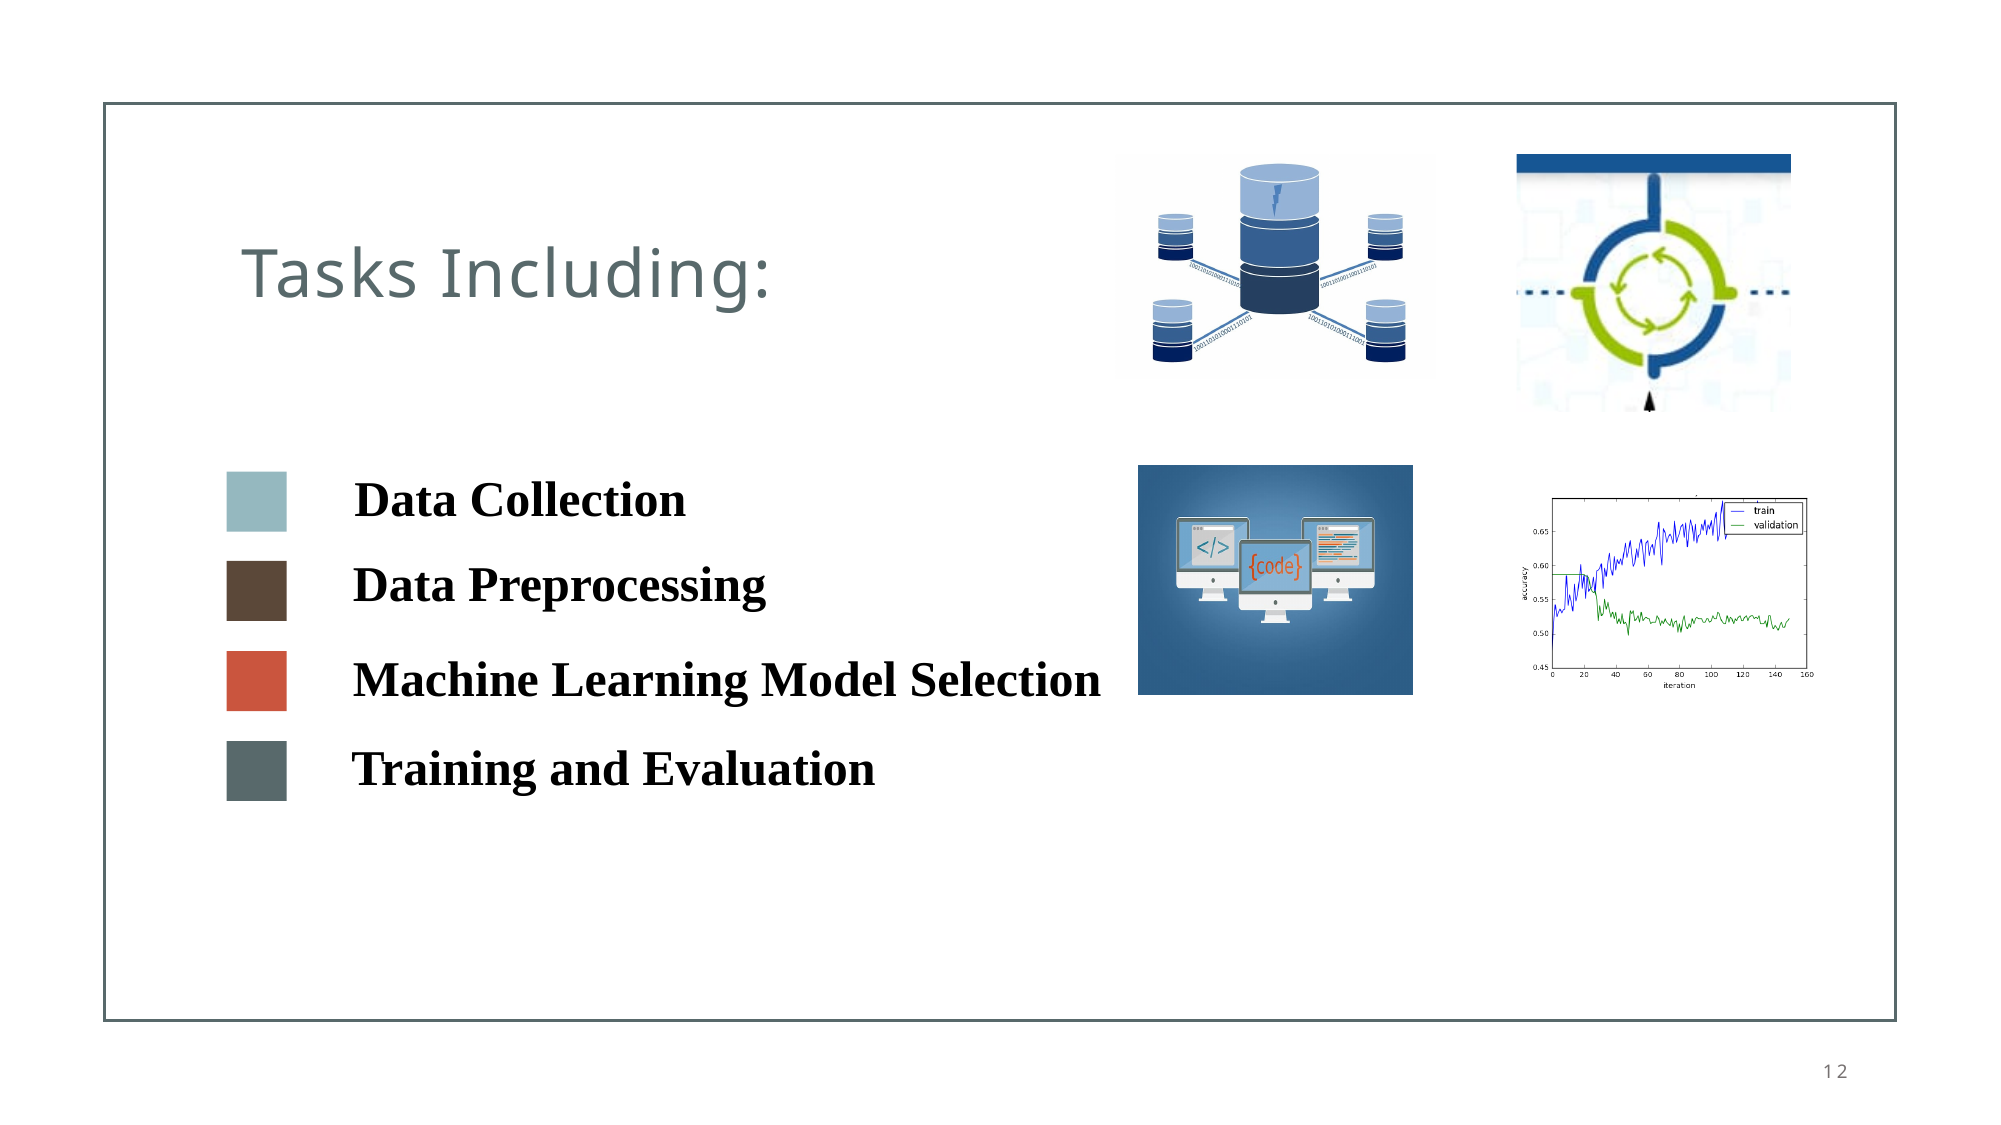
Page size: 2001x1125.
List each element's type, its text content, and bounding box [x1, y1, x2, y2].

picture [1482, 494, 1893, 771]
text_box [226, 560, 288, 622]
picture [1516, 154, 1791, 413]
list Data Preprocessing [263, 550, 960, 622]
text_box [226, 650, 288, 712]
text_box [226, 740, 288, 802]
slide_number 12 [1412, 1042, 1863, 1103]
picture [1138, 465, 1413, 695]
list Data Collection [264, 465, 853, 537]
picture [1115, 154, 1436, 379]
list Machine Learning Model Selection [263, 645, 1159, 717]
title Tasks Including: [226, 221, 983, 299]
text_box [226, 471, 288, 533]
list Training and Evaluation [261, 734, 1018, 806]
